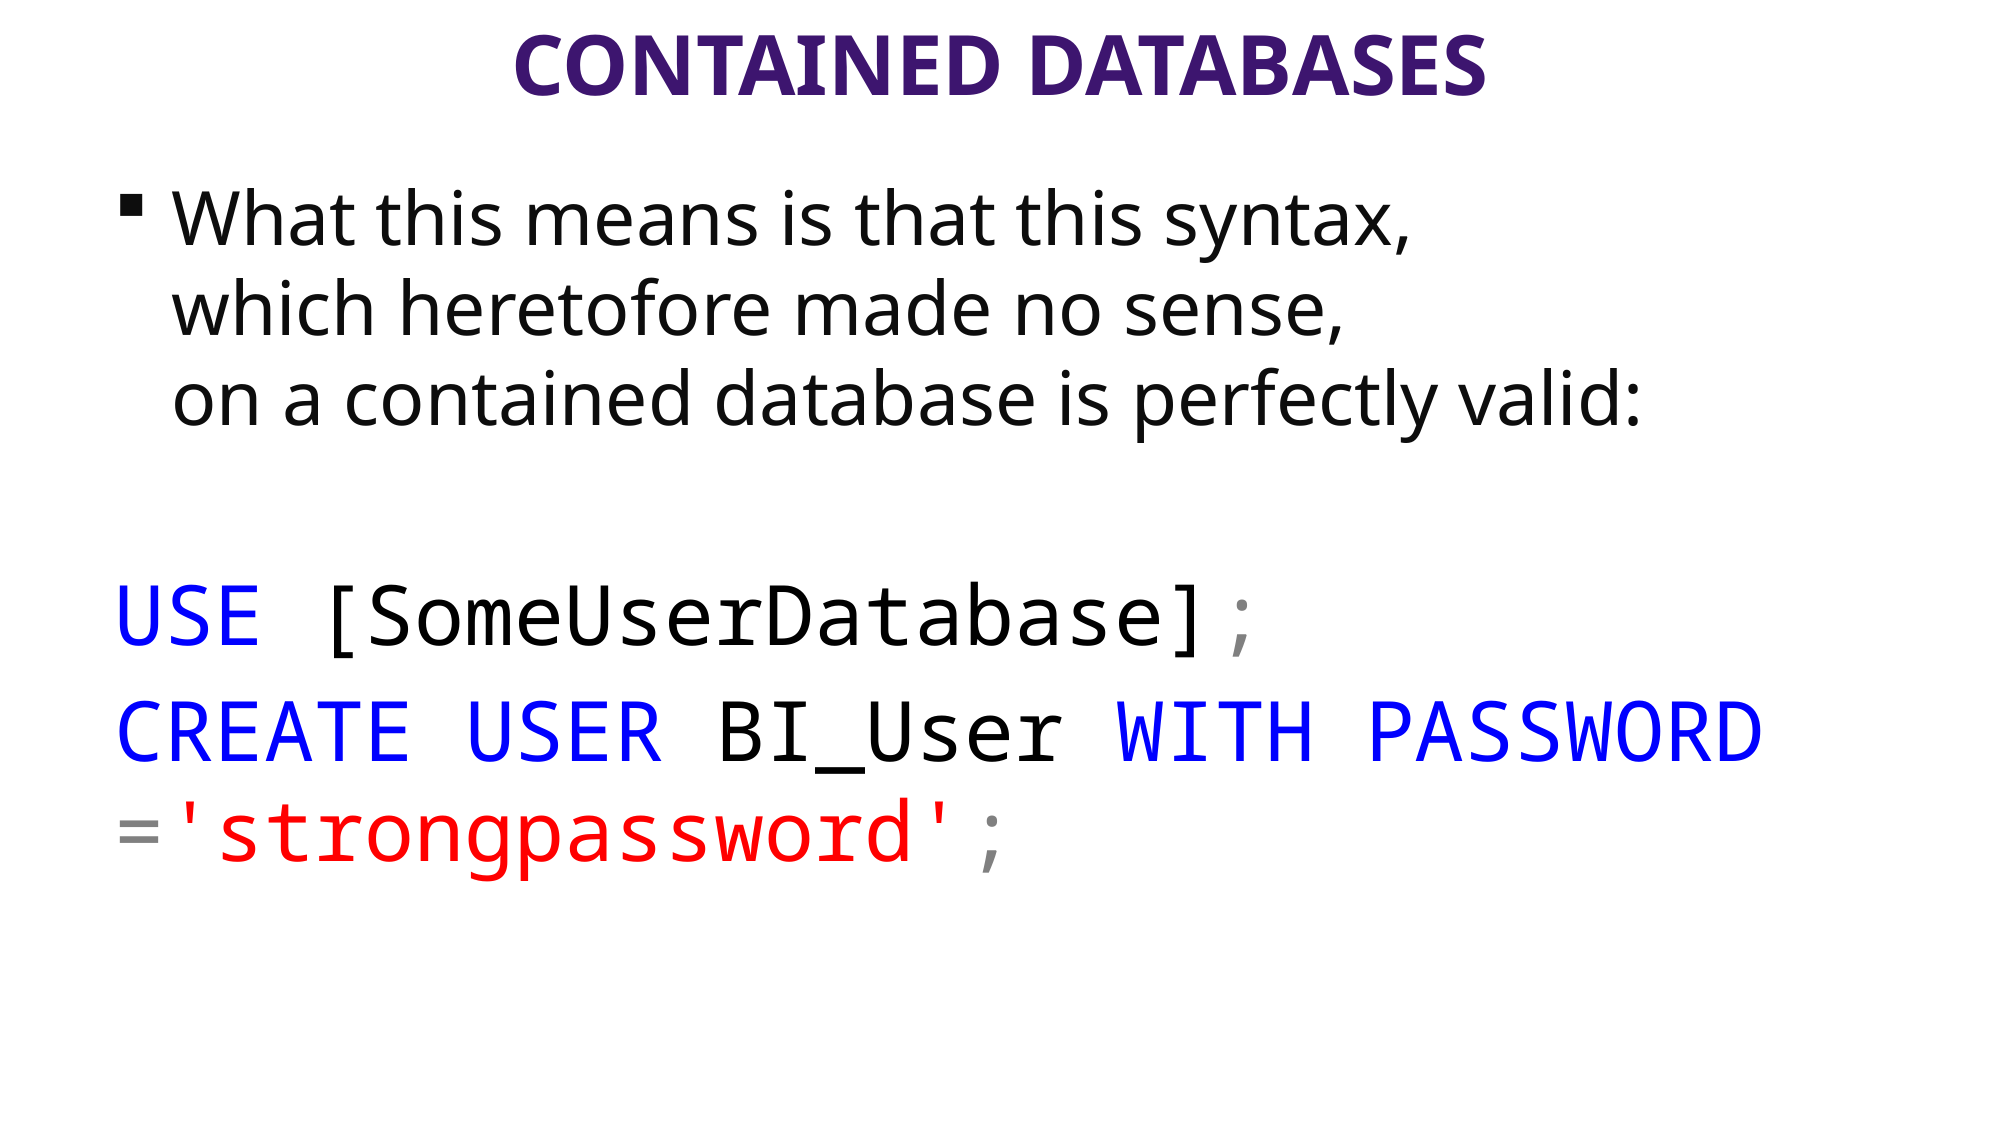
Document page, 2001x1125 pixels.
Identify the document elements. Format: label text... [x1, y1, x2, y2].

title Contained databases [0, 0, 2000, 125]
list What this means is that this syntax, which heretofore made no sense, on a contained database is perfectly valid: USE [SomeUserDatabase]; CREATE USER BI_User WITH PASSWORD ='strongpassword'; [99, 162, 1900, 963]
